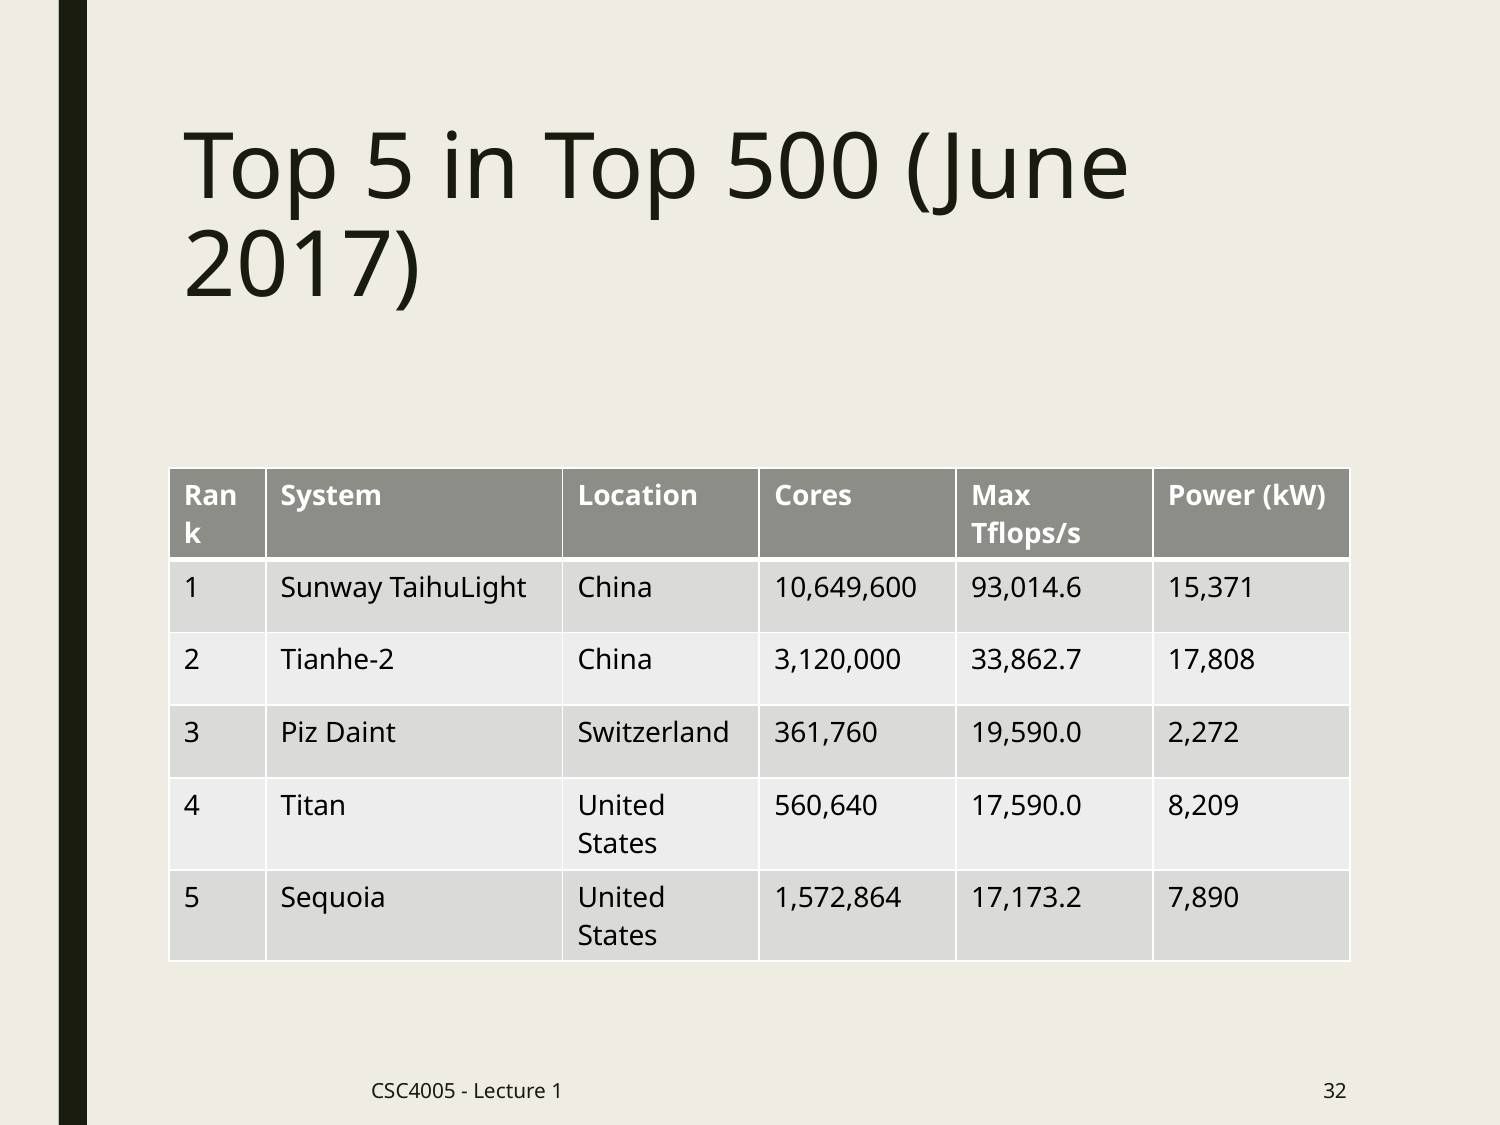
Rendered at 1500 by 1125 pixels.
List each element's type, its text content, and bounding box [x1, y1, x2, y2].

table_cell 1,572,864 [760, 871, 955, 960]
table_cell 10,649,600 [760, 562, 955, 632]
table_cell China [563, 633, 758, 704]
table_cell 4 [170, 779, 265, 869]
table_cell Sequoia [267, 871, 562, 960]
table_cell Tianhe-2 [267, 633, 562, 704]
table_cell 1 [170, 562, 265, 632]
table_cell 15,371 [1154, 562, 1349, 632]
table_cell 19,590.0 [957, 706, 1152, 777]
table_header System [267, 469, 562, 557]
table_cell 33,862.7 [957, 633, 1152, 704]
table_cell China [563, 562, 758, 632]
table_cell 17,173.2 [957, 871, 1152, 960]
footer CSC4005 - Lecture 1 [355, 1058, 1129, 1125]
table_cell Sunway TaihuLight [267, 562, 562, 632]
table_cell 560,640 [760, 779, 955, 869]
table_cell United States [563, 779, 758, 869]
table_cell 7,890 [1154, 871, 1349, 960]
table_header Max Tflops/s [957, 469, 1152, 557]
table_cell 5 [170, 871, 265, 960]
table_header Location [563, 469, 758, 557]
table_cell Piz Daint [267, 706, 562, 777]
table_header Rank [170, 469, 265, 557]
title Top 5 in Top 500 (June 2017) [168, 112, 1351, 357]
slide_number 32 [1165, 1058, 1362, 1125]
table_cell Titan [267, 779, 562, 869]
table_cell 93,014.6 [957, 562, 1152, 632]
table_cell 3 [170, 706, 265, 777]
table_header Power (kW) [1154, 469, 1349, 557]
table_cell 361,760 [760, 706, 955, 777]
table_cell 8,209 [1154, 779, 1349, 869]
table_cell 2,272 [1154, 706, 1349, 777]
table_cell United States [563, 871, 758, 960]
table_cell Switzerland [563, 706, 758, 777]
table_header Cores [760, 469, 955, 557]
table_cell 17,808 [1154, 633, 1349, 704]
table_cell 2 [170, 633, 265, 704]
table_cell 17,590.0 [957, 779, 1152, 869]
table_cell 3,120,000 [760, 633, 955, 704]
